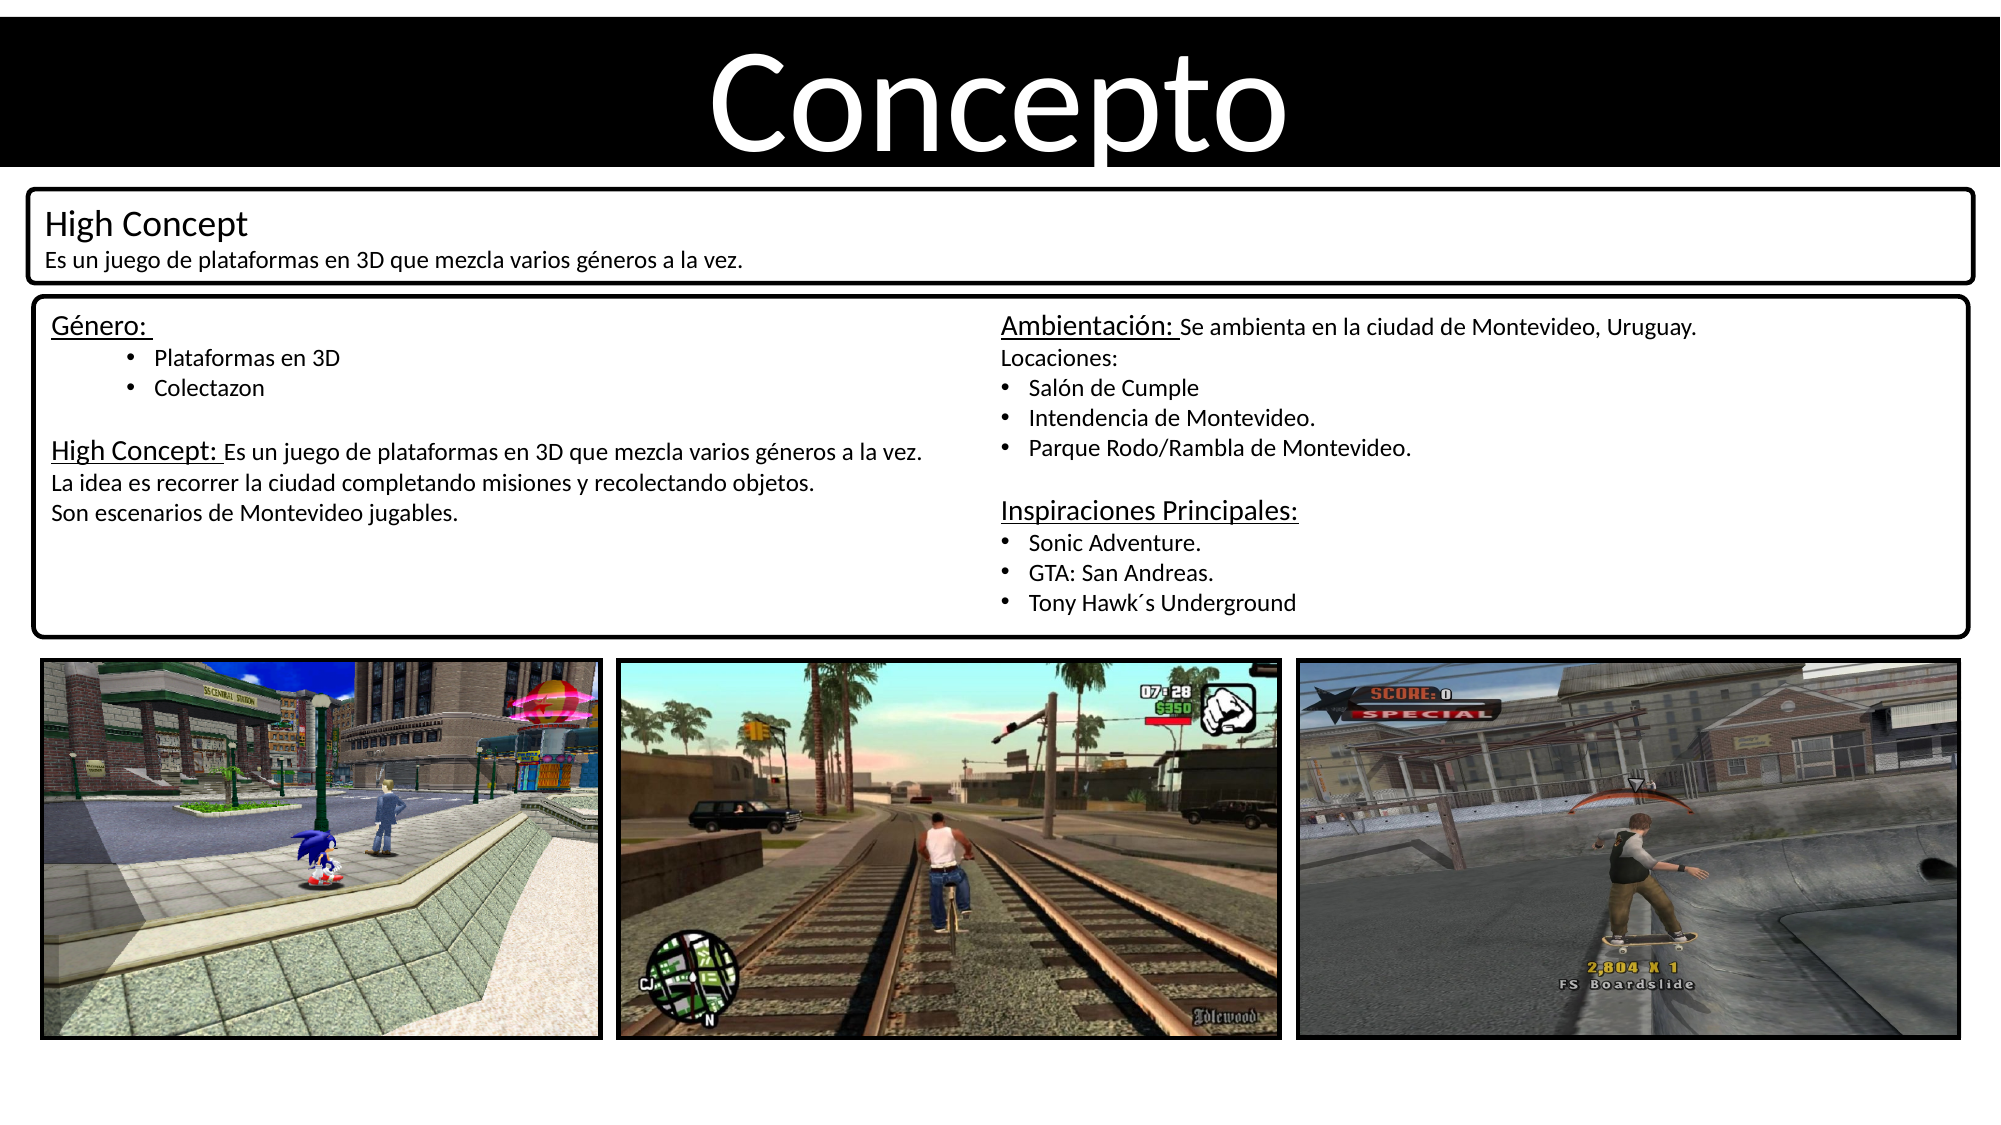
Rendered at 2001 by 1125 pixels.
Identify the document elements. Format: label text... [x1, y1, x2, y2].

text_box High Concept Es un juego de plataformas en 3D que mezcla varios géneros a la vez. [26, 188, 1975, 285]
picture [618, 661, 1280, 1037]
text_box Género: Plataformas en 3D Colectazon High Concept: Es un juego de plataformas en 3D que mezcla varios géneros a la vez. La idea es recorrer la ciudad completando misiones y recolectando objetos. Son escenarios de Montevideo jugables. Ambientación: Se ambienta en la ciudad de Montevideo, Uruguay. Locaciones: Salón de Cumple Intendencia de Montevideo. Parque Rodo/Rambla de Montevideo. Inspiraciones Principales: Sonic Adventure. GTA: San Andreas. Tony Hawk´s Underground [32, 295, 1970, 639]
picture [41, 660, 601, 1037]
picture [1297, 662, 1962, 1038]
text_box Concepto [0, 16, 2000, 168]
